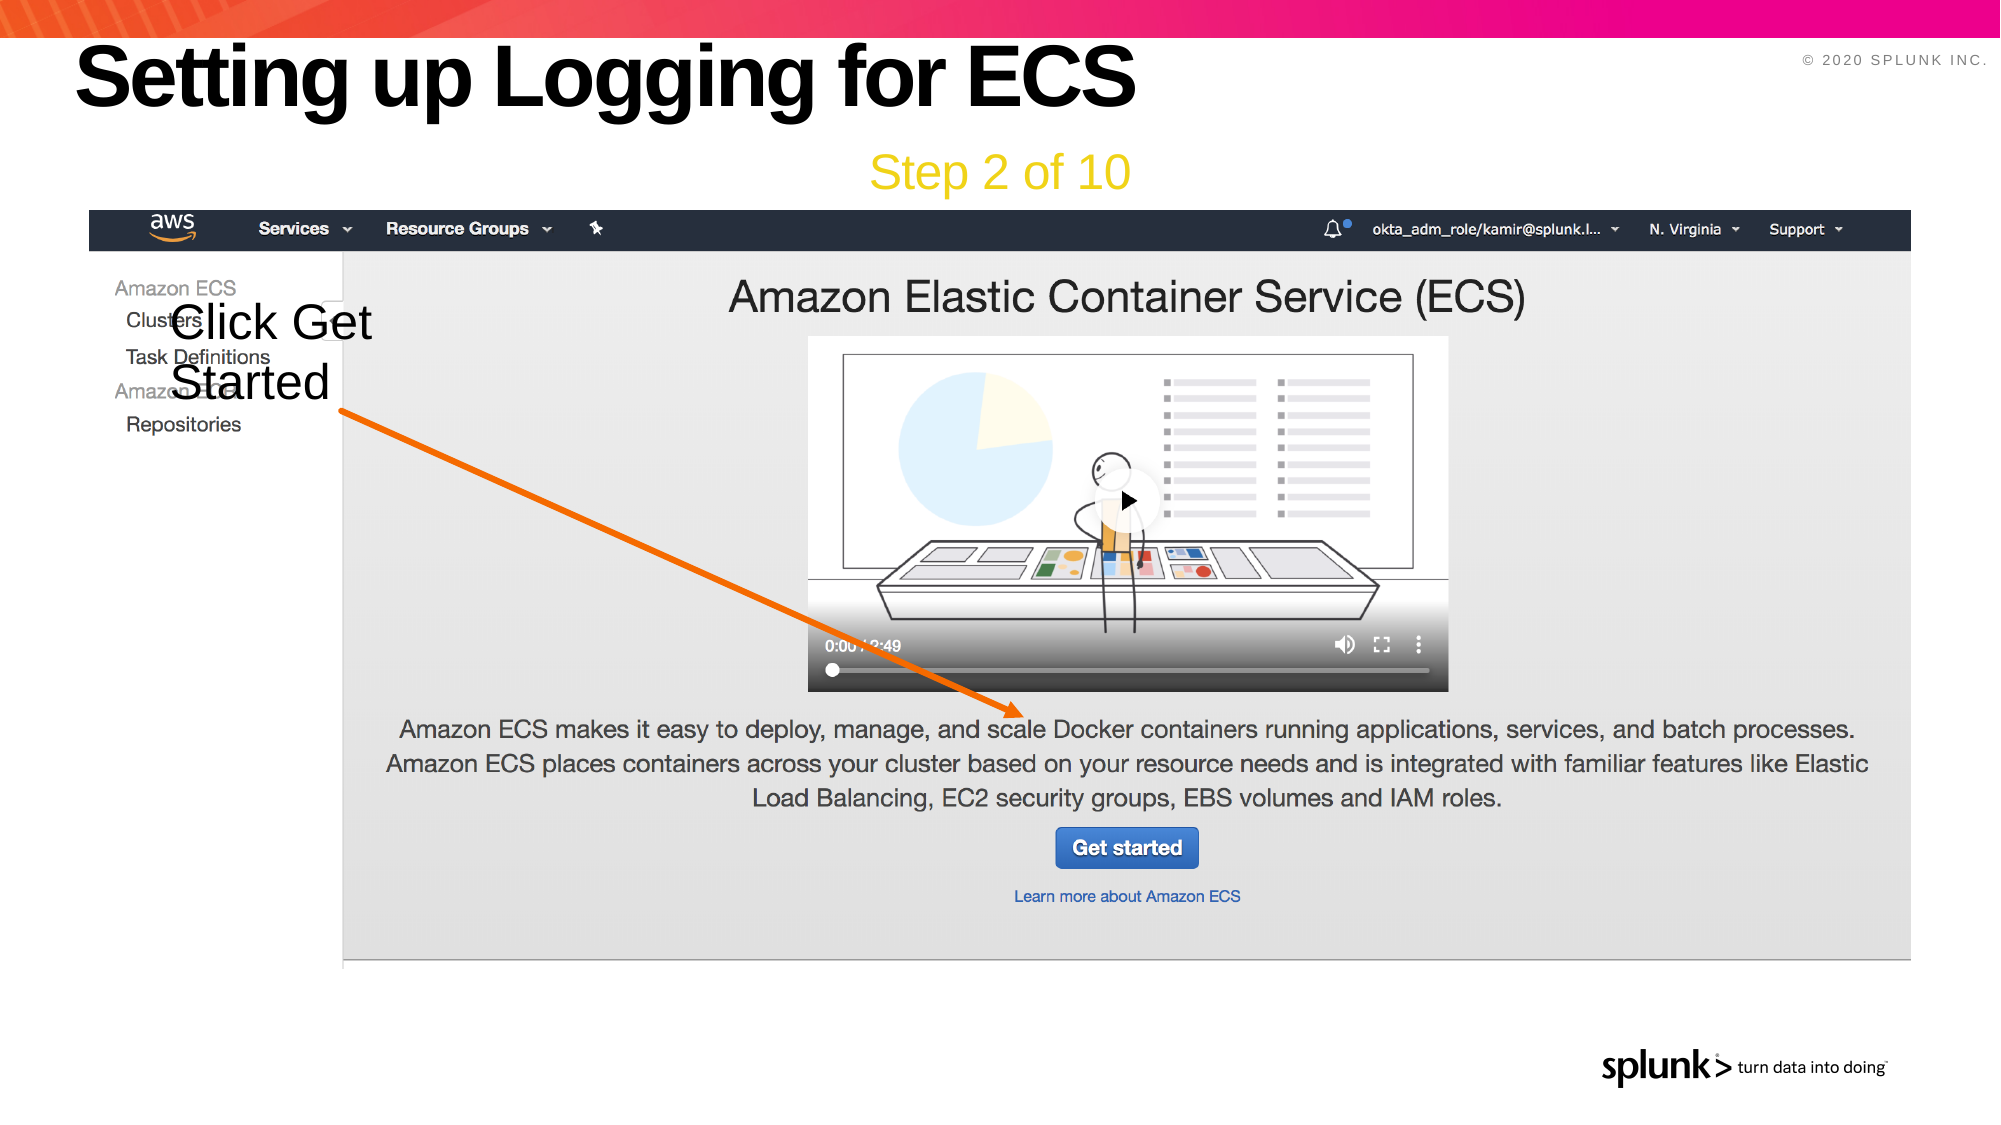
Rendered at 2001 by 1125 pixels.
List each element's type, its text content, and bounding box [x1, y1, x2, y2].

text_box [341, 410, 1024, 718]
picture [1602, 1049, 1888, 1088]
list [89, 210, 1911, 969]
subtitle Step 2 of 10 [74, 144, 1926, 190]
picture [0, 0, 2000, 38]
title Setting up Logging for ECS [74, 50, 1926, 124]
